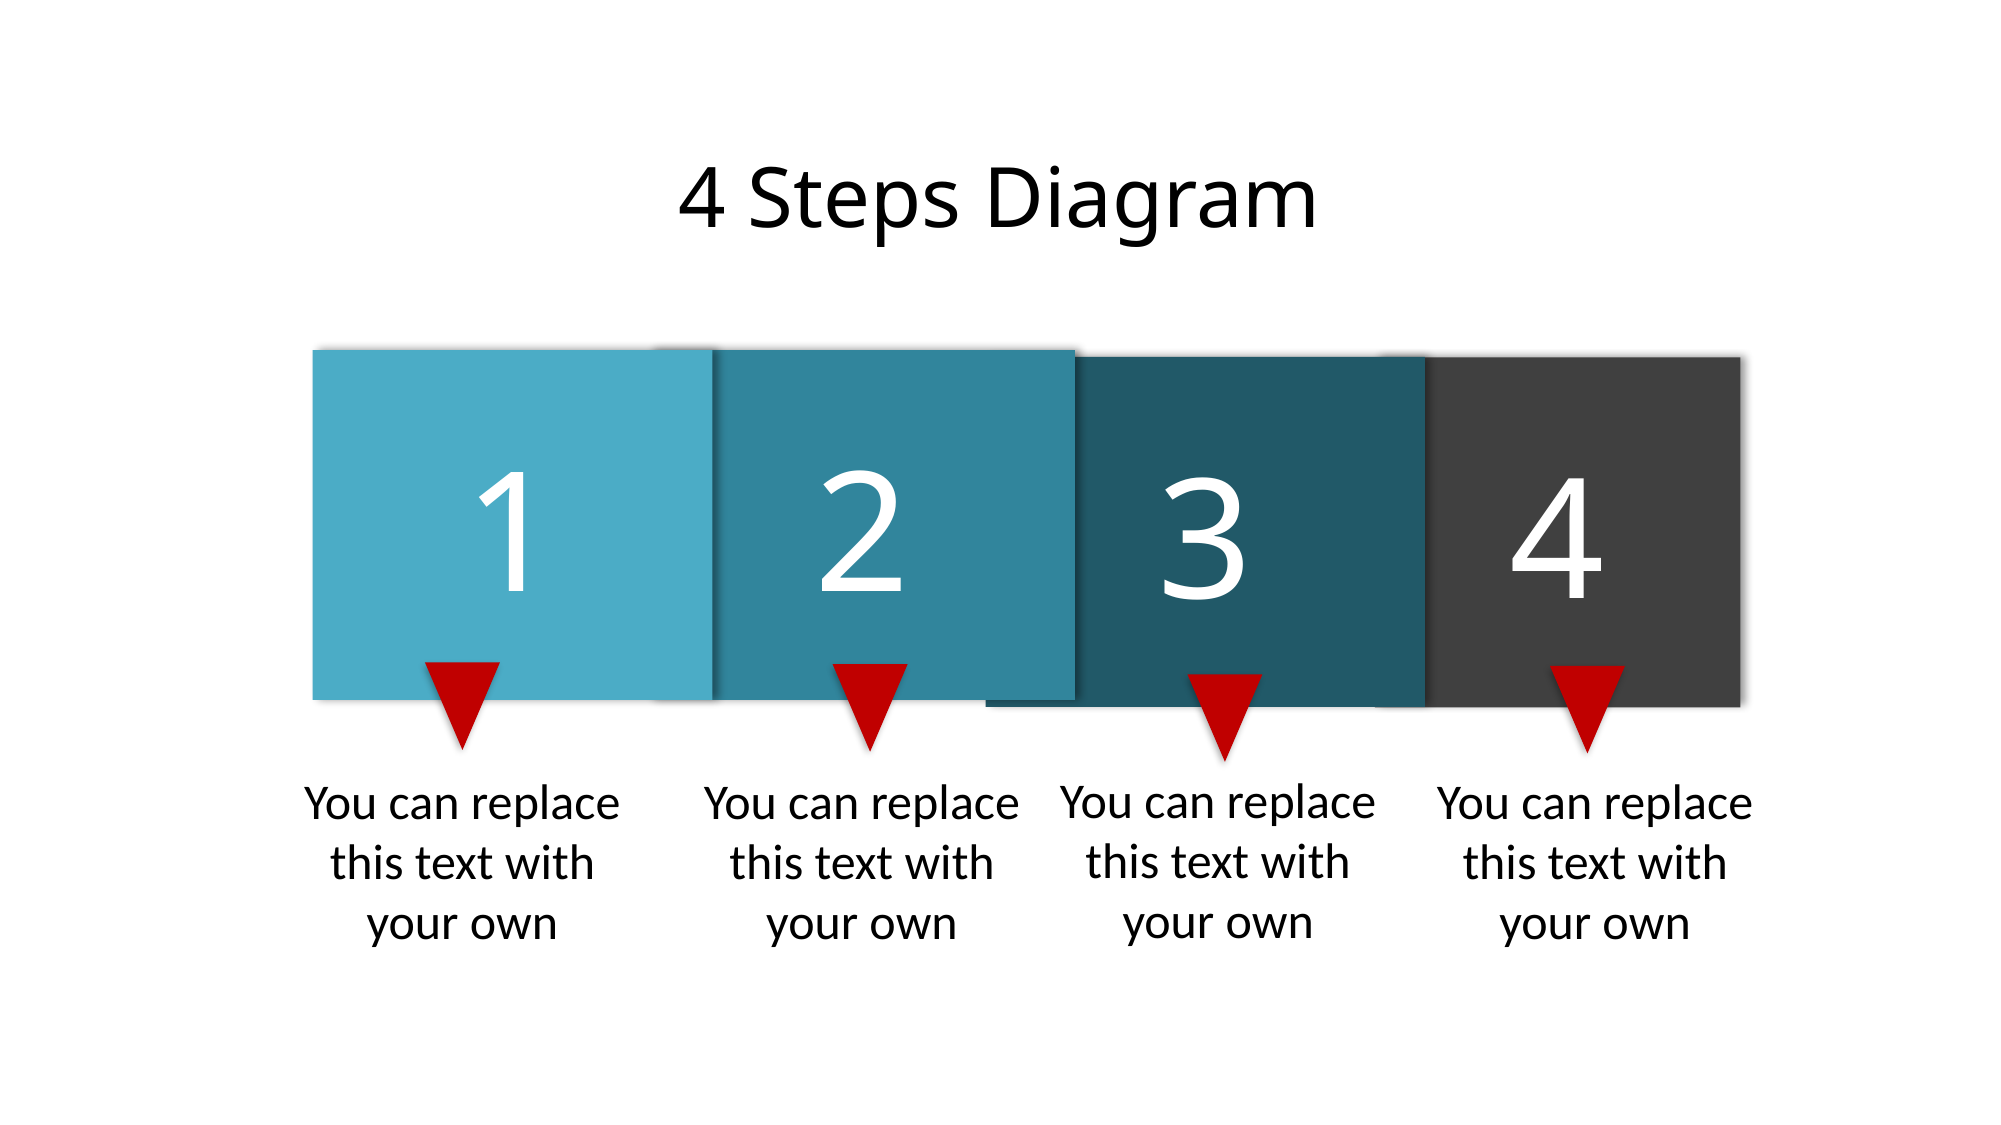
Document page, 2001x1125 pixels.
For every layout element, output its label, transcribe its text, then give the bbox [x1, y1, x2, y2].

text_box [1203, 716, 1247, 761]
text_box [312, 349, 1741, 708]
text_box You can replace this text with your own [687, 762, 1038, 958]
text_box [445, 716, 480, 753]
text_box [852, 716, 888, 754]
text_box [1569, 716, 1606, 756]
text_box You can replace this text with your own [287, 762, 638, 958]
title 4 Steps Diagram [324, 99, 1675, 288]
text_box You can replace this text with your own [1043, 761, 1394, 956]
text_box You can replace this text with your own [1420, 762, 1771, 958]
